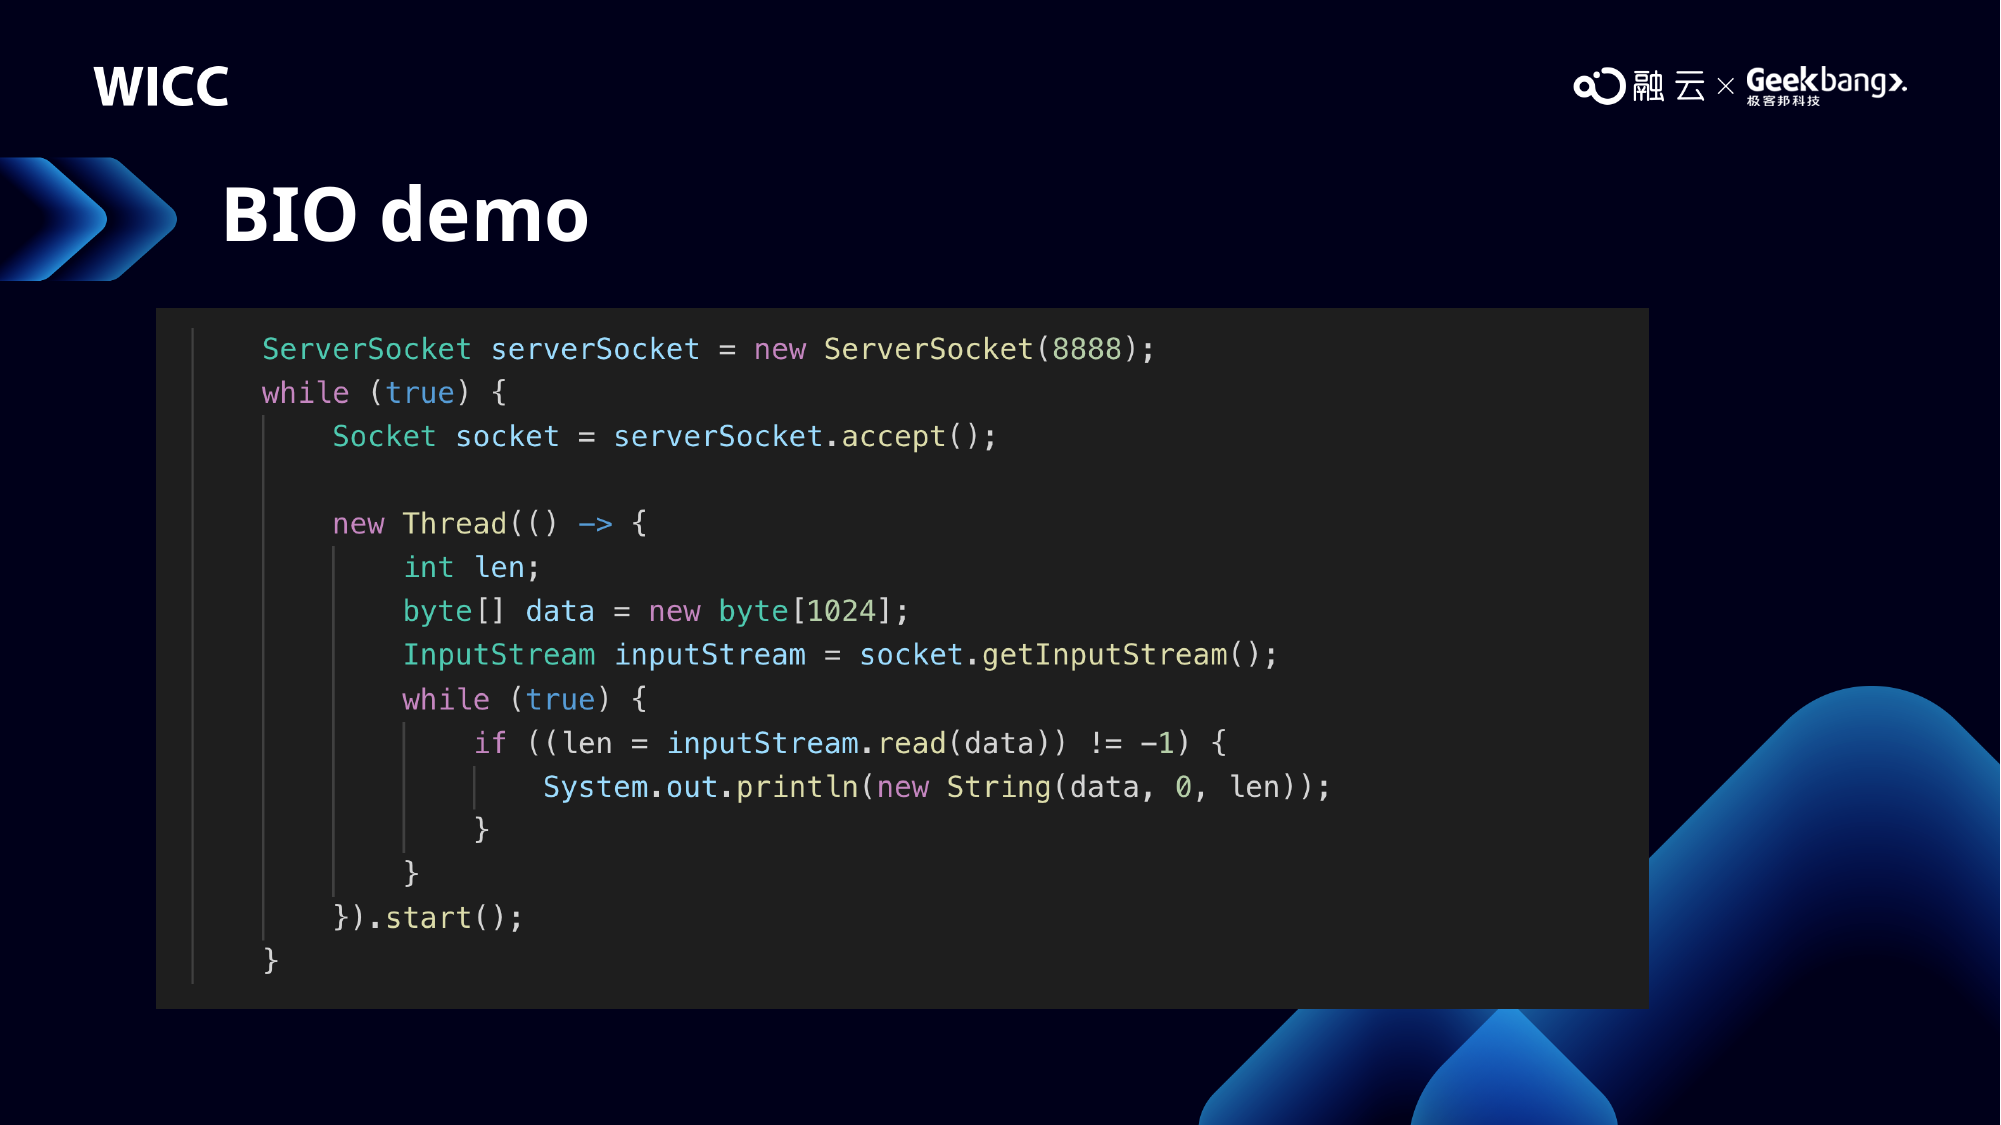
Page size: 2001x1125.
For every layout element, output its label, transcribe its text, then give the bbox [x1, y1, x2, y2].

title BIO demo [205, 168, 1931, 272]
picture [0, 0, 2000, 1125]
